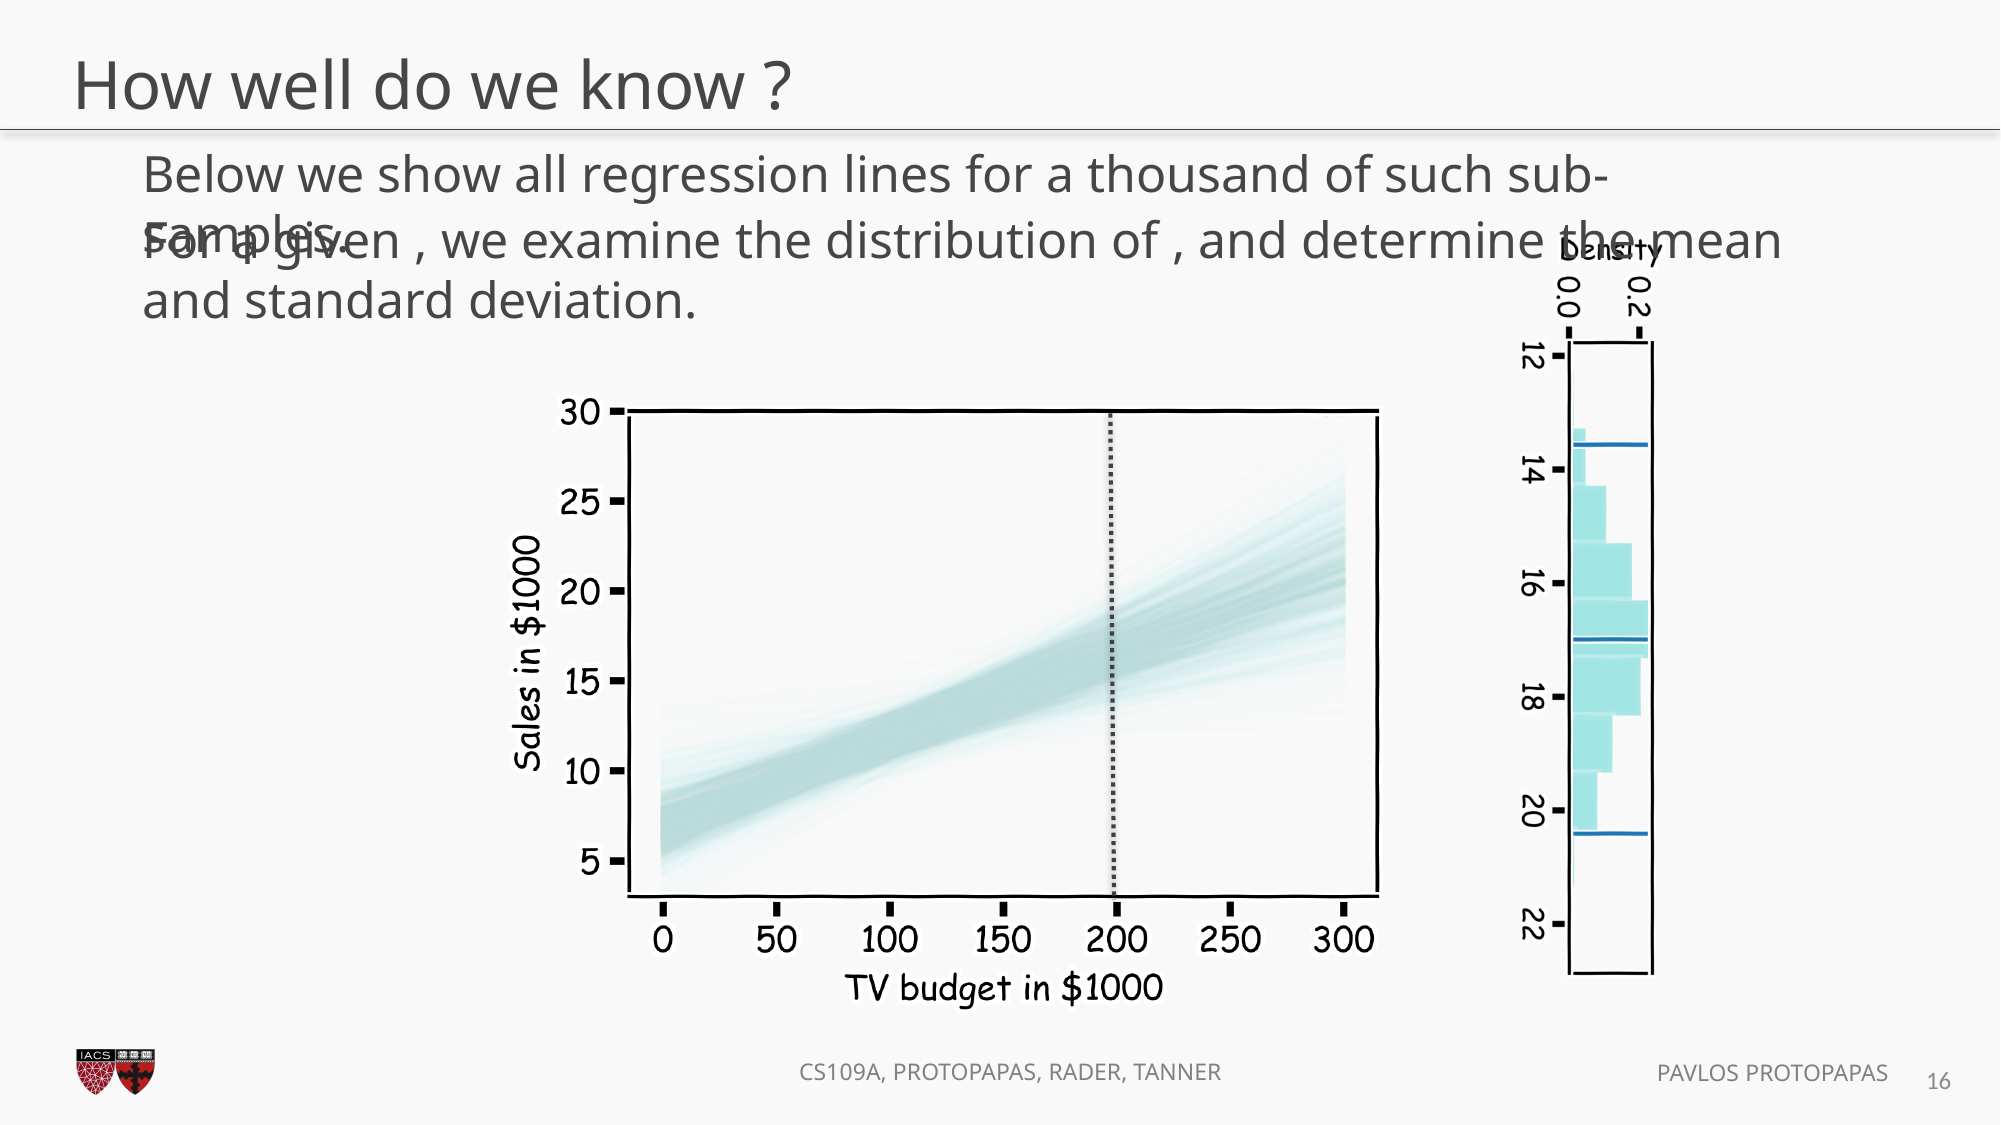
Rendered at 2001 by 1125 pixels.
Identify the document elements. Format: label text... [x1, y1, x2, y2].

slide_number 16 [1500, 1050, 1967, 1110]
picture [414, 267, 2000, 1050]
text_box Below we show all regression lines for a thousand of such sub-samples. [127, 135, 1821, 267]
picture [75, 1049, 155, 1095]
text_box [1110, 413, 1115, 901]
